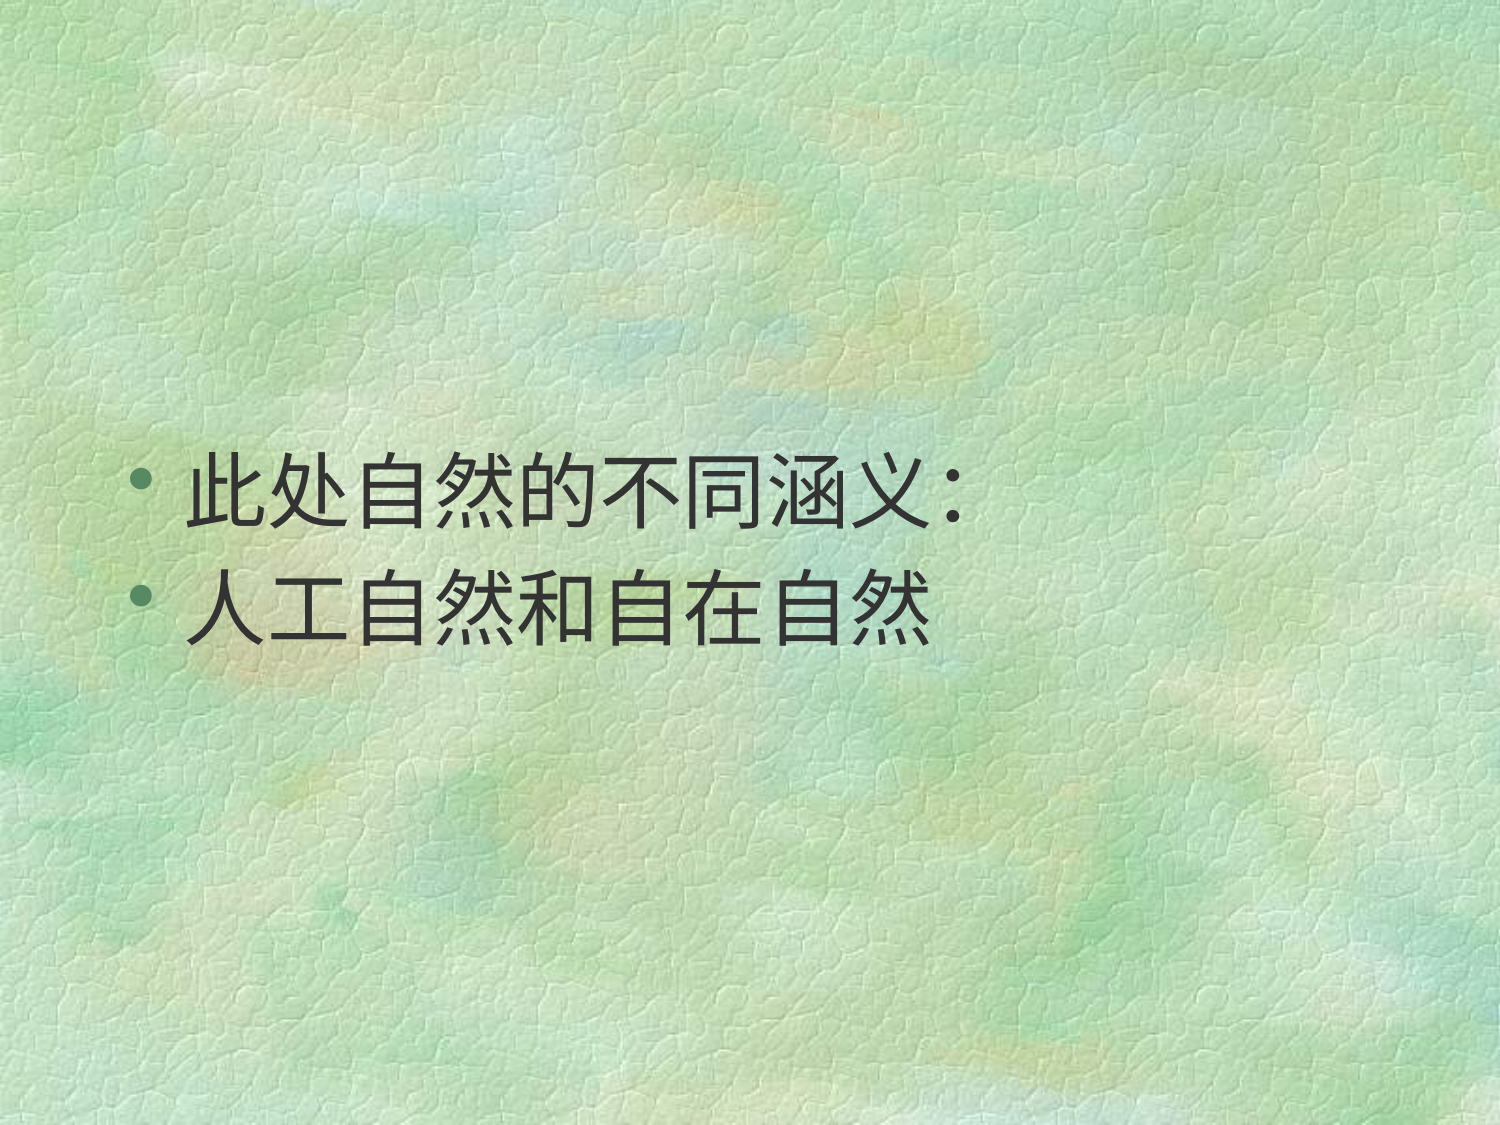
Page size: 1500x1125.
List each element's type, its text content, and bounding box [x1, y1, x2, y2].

list 此处自然的不同涵义： 人工自然和自在自然 [112, 101, 1388, 1000]
picture [0, 0, 1500, 1125]
